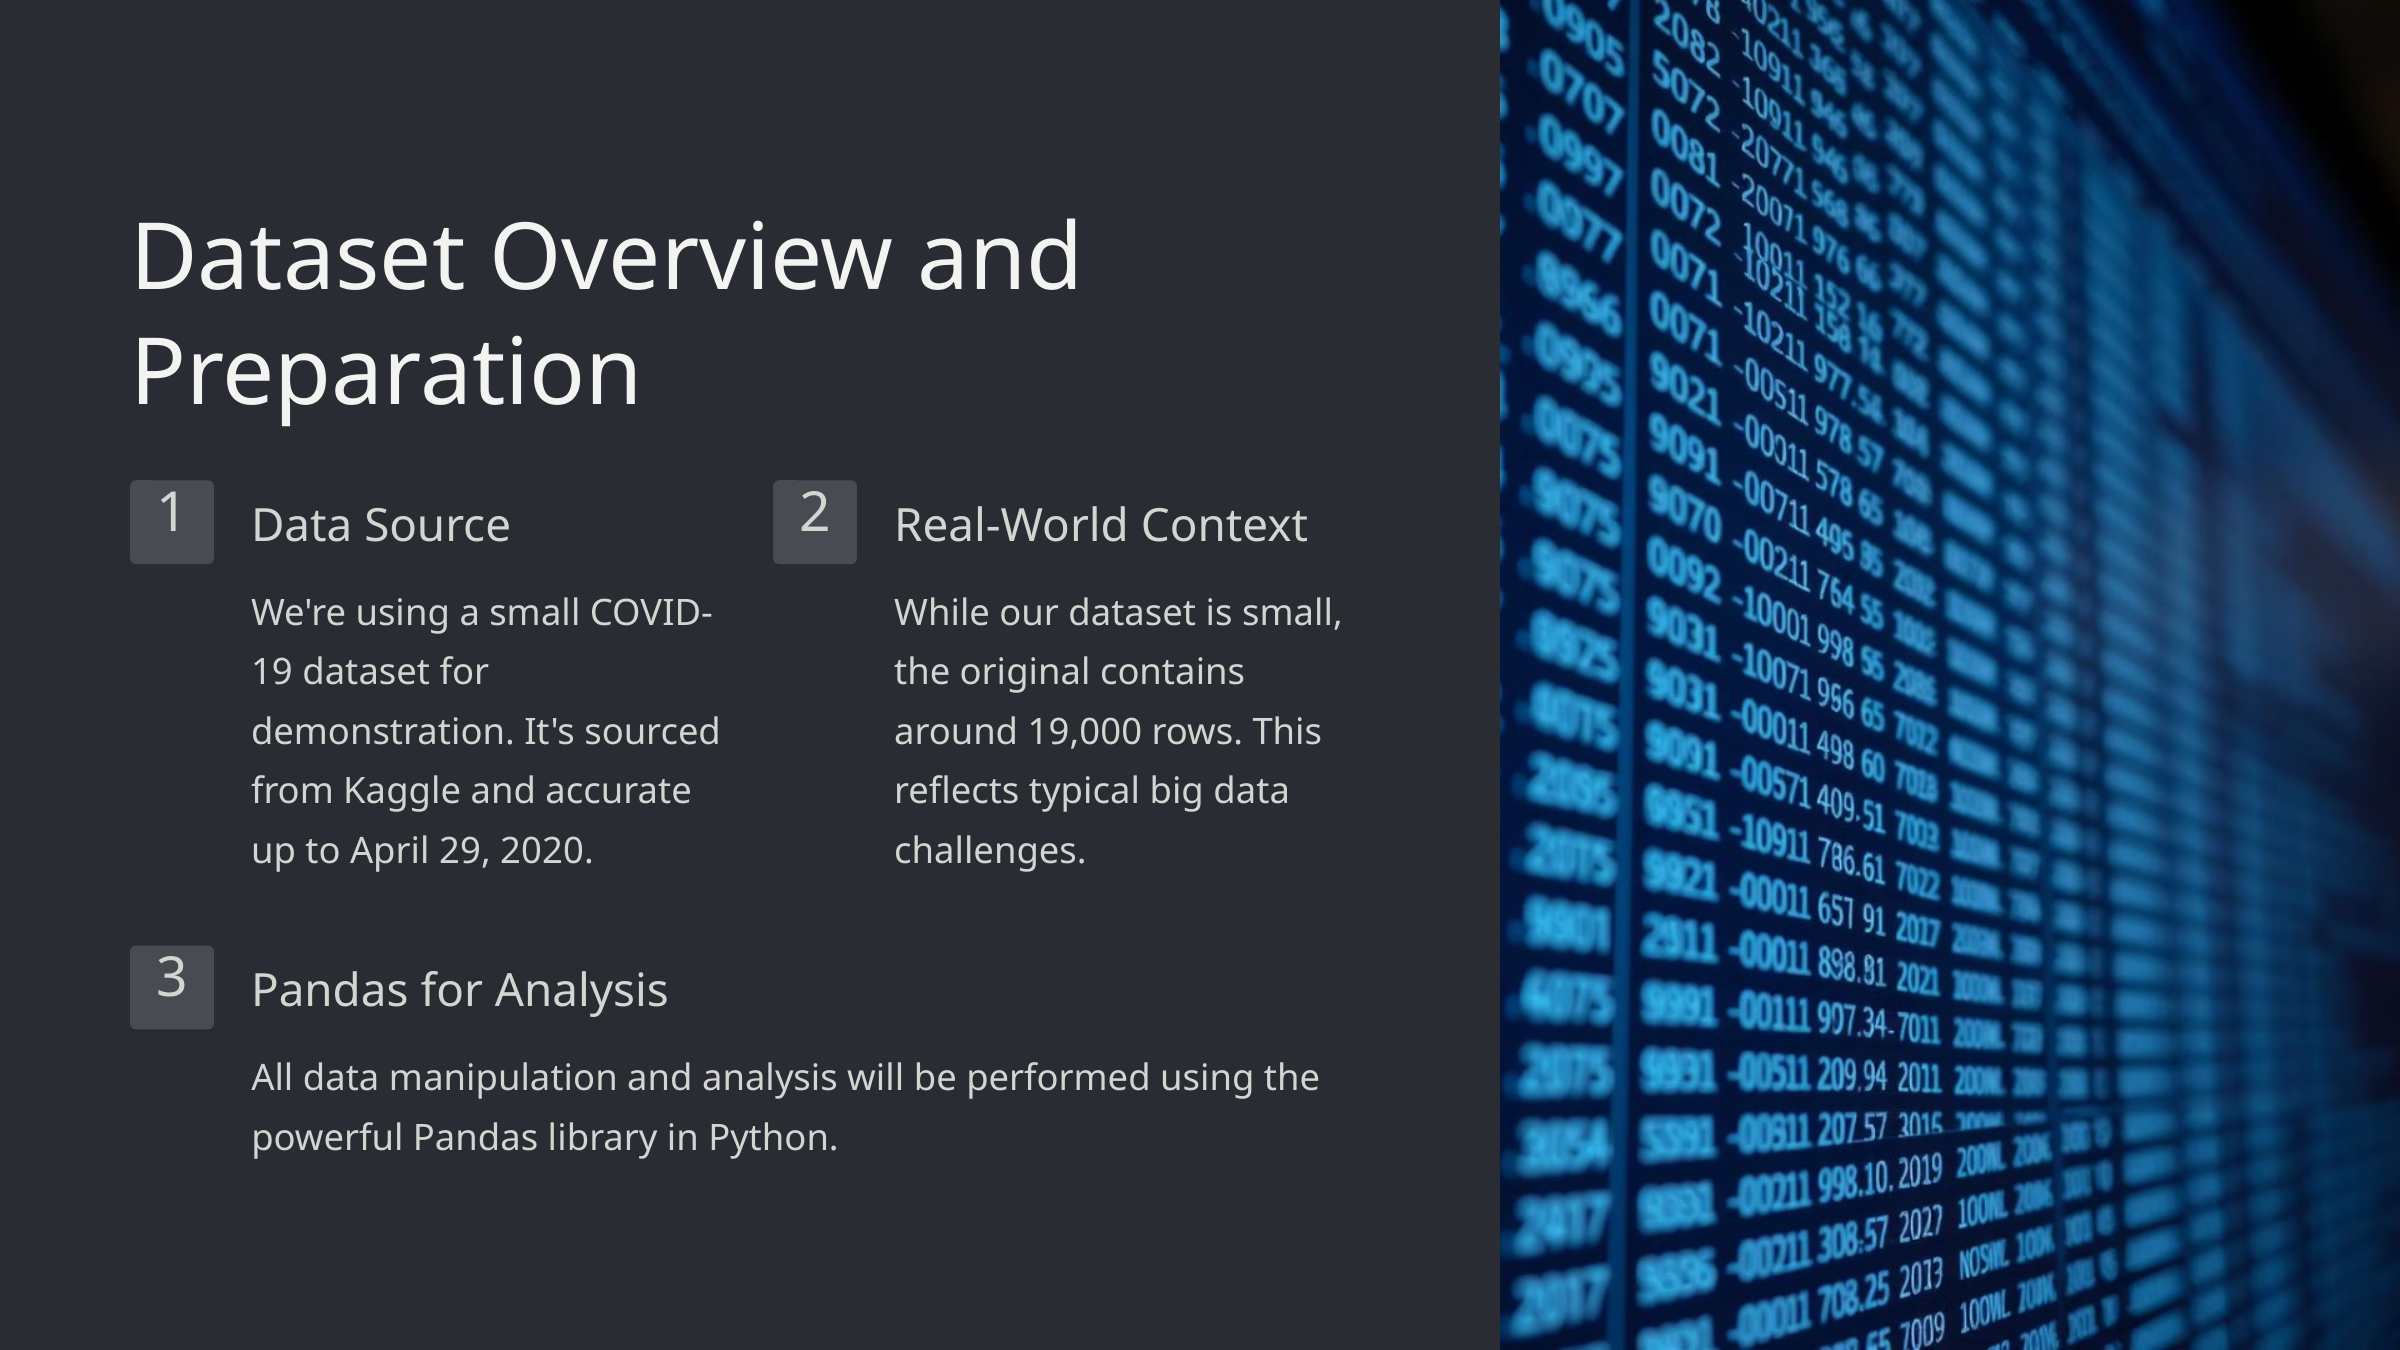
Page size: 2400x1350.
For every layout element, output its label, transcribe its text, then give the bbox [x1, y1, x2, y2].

text_box [130, 945, 214, 1030]
text_box 1 [144, 487, 200, 558]
text_box All data manipulation and analysis will be performed using the powerful Pandas library in Python. [251, 1038, 1370, 1158]
text_box 2 [787, 487, 843, 558]
text_box [773, 480, 857, 565]
text_box 3 [144, 952, 200, 1023]
text_box Pandas for Analysis [251, 958, 717, 1017]
picture [1499, 0, 2400, 1350]
text_box We're using a small COVID-19 dataset for demonstration. It's sourced from Kaggle and accurate up to April 29, 2020. [251, 573, 727, 872]
text_box While our dataset is small, the original contains around 19,000 rows. This reflects typical big data challenges. [894, 573, 1370, 812]
text_box Data Source [251, 493, 717, 552]
text_box [130, 480, 214, 565]
text_box Real-World Context [894, 493, 1360, 552]
text_box Dataset Overview and Preparation [130, 191, 1370, 425]
